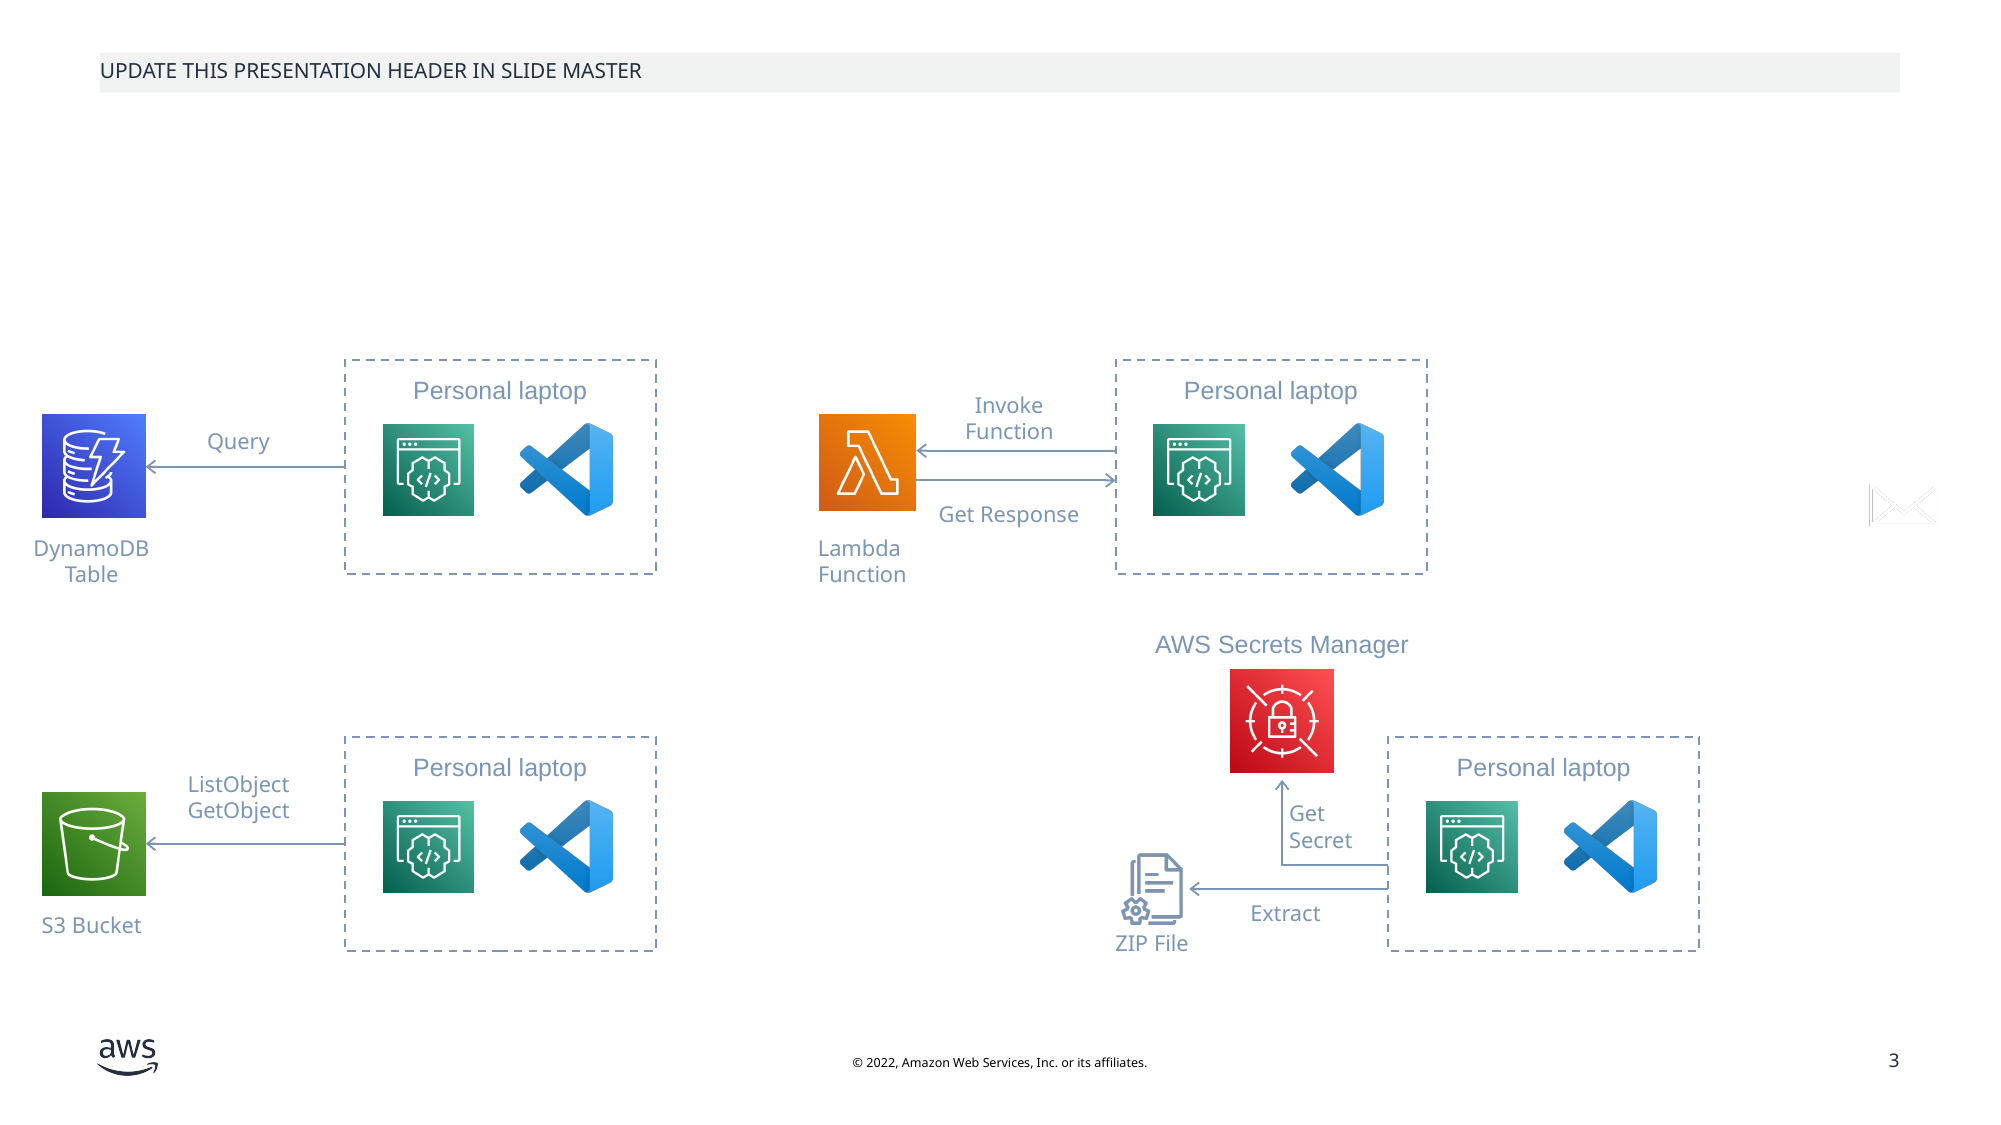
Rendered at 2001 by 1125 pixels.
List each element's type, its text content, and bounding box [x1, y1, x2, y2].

text_box Query [146, 419, 360, 461]
picture [1113, 850, 1191, 928]
text_box ZIP File [1105, 922, 1199, 964]
picture [42, 792, 146, 896]
slide_number 3 [1464, 1031, 1915, 1092]
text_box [1282, 779, 1389, 866]
text_box ListObject GetObject [117, 763, 360, 831]
text_box Extract [1238, 891, 1333, 933]
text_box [382, 423, 613, 516]
text_box S3 Bucket [0, 904, 213, 946]
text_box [382, 800, 613, 893]
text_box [1426, 800, 1657, 893]
text_box Invoke Function [933, 383, 1085, 450]
picture [1866, 468, 1942, 544]
text_box Personal laptop [1115, 359, 1428, 575]
text_box Personal laptop [344, 359, 657, 575]
text_box Personal laptop [344, 736, 657, 952]
text_box Lambda Function [741, 527, 984, 595]
text_box Get Response [933, 493, 1085, 534]
picture [1230, 669, 1334, 773]
text_box AWS Secrets Manager [1094, 621, 1471, 667]
text_box Personal laptop [1387, 736, 1700, 952]
picture [819, 414, 916, 511]
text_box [1153, 423, 1384, 516]
picture [42, 414, 146, 518]
text_box DynamoDB Table [0, 527, 213, 595]
picture [97, 1039, 158, 1076]
